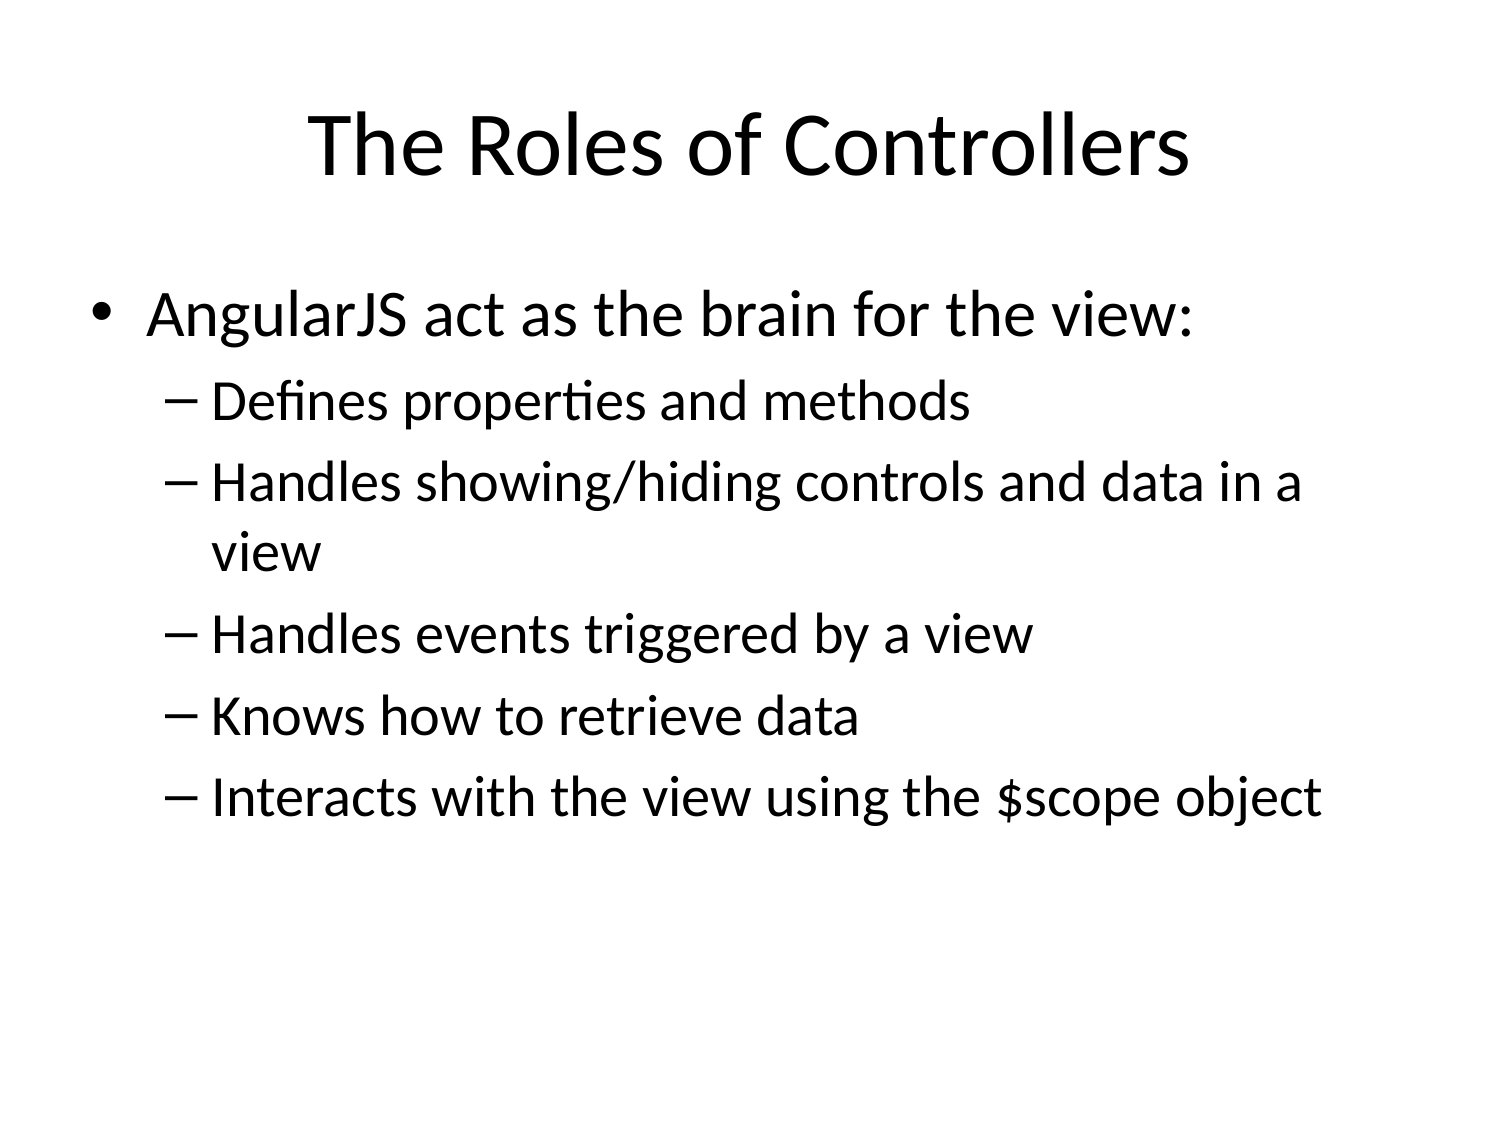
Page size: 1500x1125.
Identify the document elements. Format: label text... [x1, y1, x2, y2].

title The Roles of Controllers [75, 45, 1425, 233]
list AngularJS act as the brain for the view: Defines properties and methods Handles showing/hiding controls and data in a view Handles events triggered by a view Knows how to retrieve data Interacts with the view using the $scope object [75, 262, 1425, 1005]
